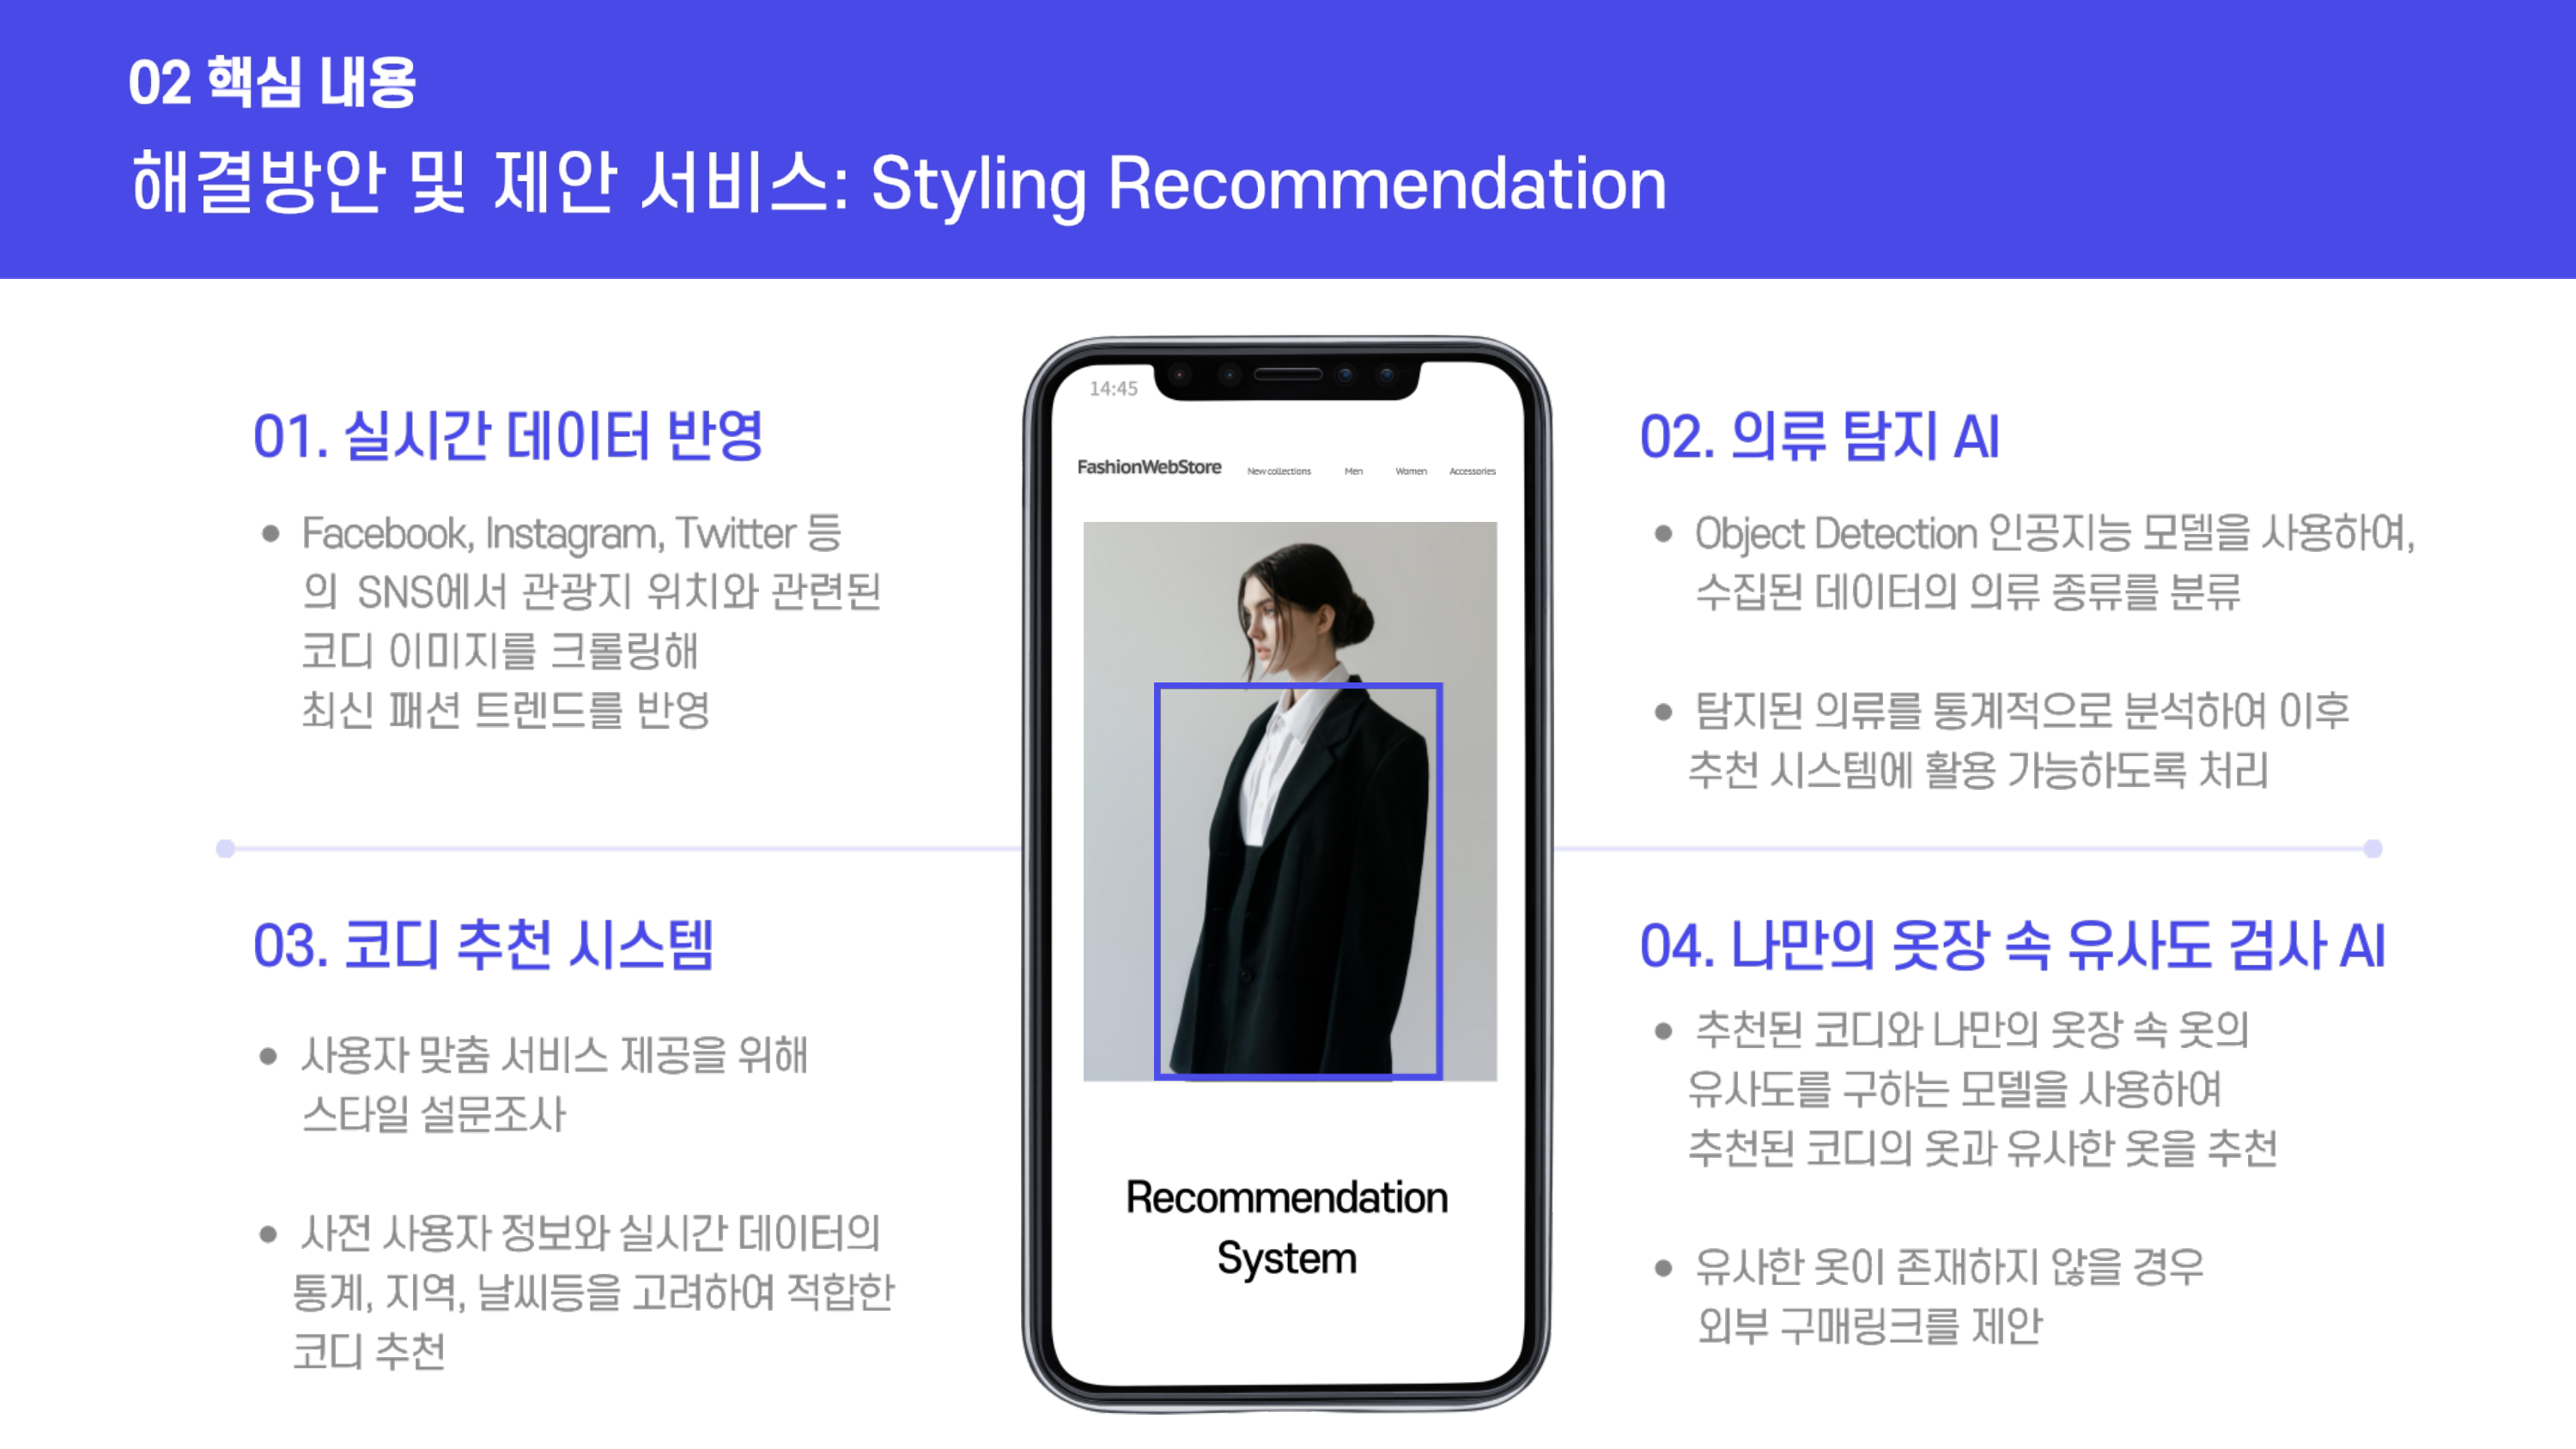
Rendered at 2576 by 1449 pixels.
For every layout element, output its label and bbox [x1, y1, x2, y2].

picture [1631, 899, 2407, 1365]
picture [1631, 390, 2437, 809]
picture [245, 390, 903, 749]
text_box [1078, 459, 1496, 476]
picture [1066, 1155, 1472, 1302]
picture [245, 899, 921, 1390]
text_box [1558, 838, 2383, 858]
text_box [1154, 682, 1444, 1082]
picture [118, 29, 1704, 257]
text_box [216, 838, 1017, 858]
picture [1086, 372, 1149, 412]
text_box [1021, 334, 1554, 1416]
text_box [1084, 522, 1498, 1082]
text_box [0, 0, 2576, 279]
